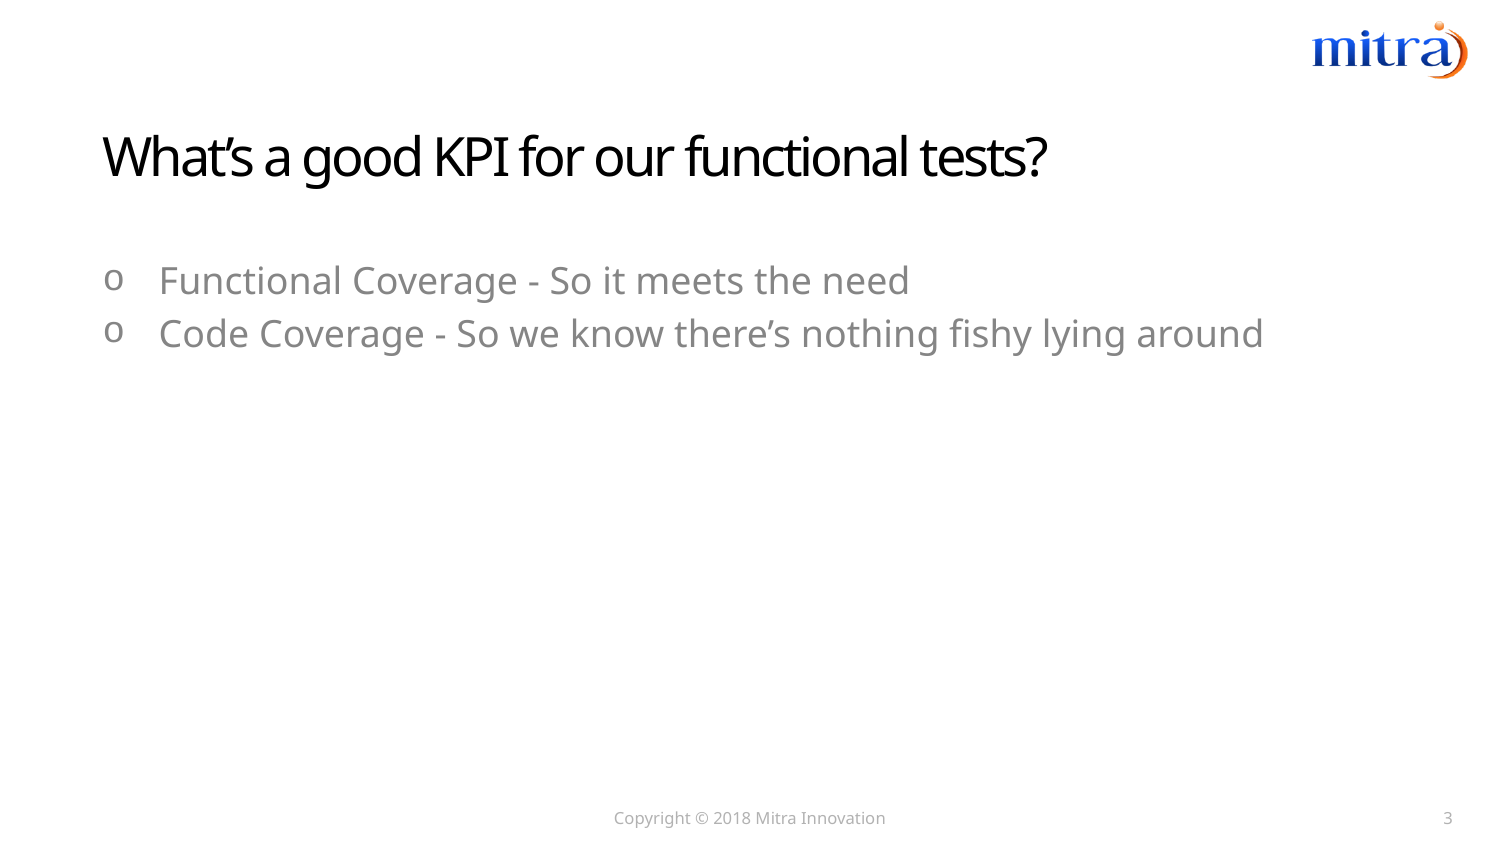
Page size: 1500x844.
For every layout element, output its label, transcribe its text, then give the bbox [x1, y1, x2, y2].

title What’s a good KPI for our functional tests? [87, 96, 1338, 213]
list Functional Coverage - So it meets the need Code Coverage - So we know there’s nothing fishy lying around [87, 249, 1400, 713]
slide_number 3 [1130, 796, 1468, 842]
picture [1312, 21, 1474, 85]
footer Copyright © 2018 Mitra Innovation [496, 796, 1004, 842]
